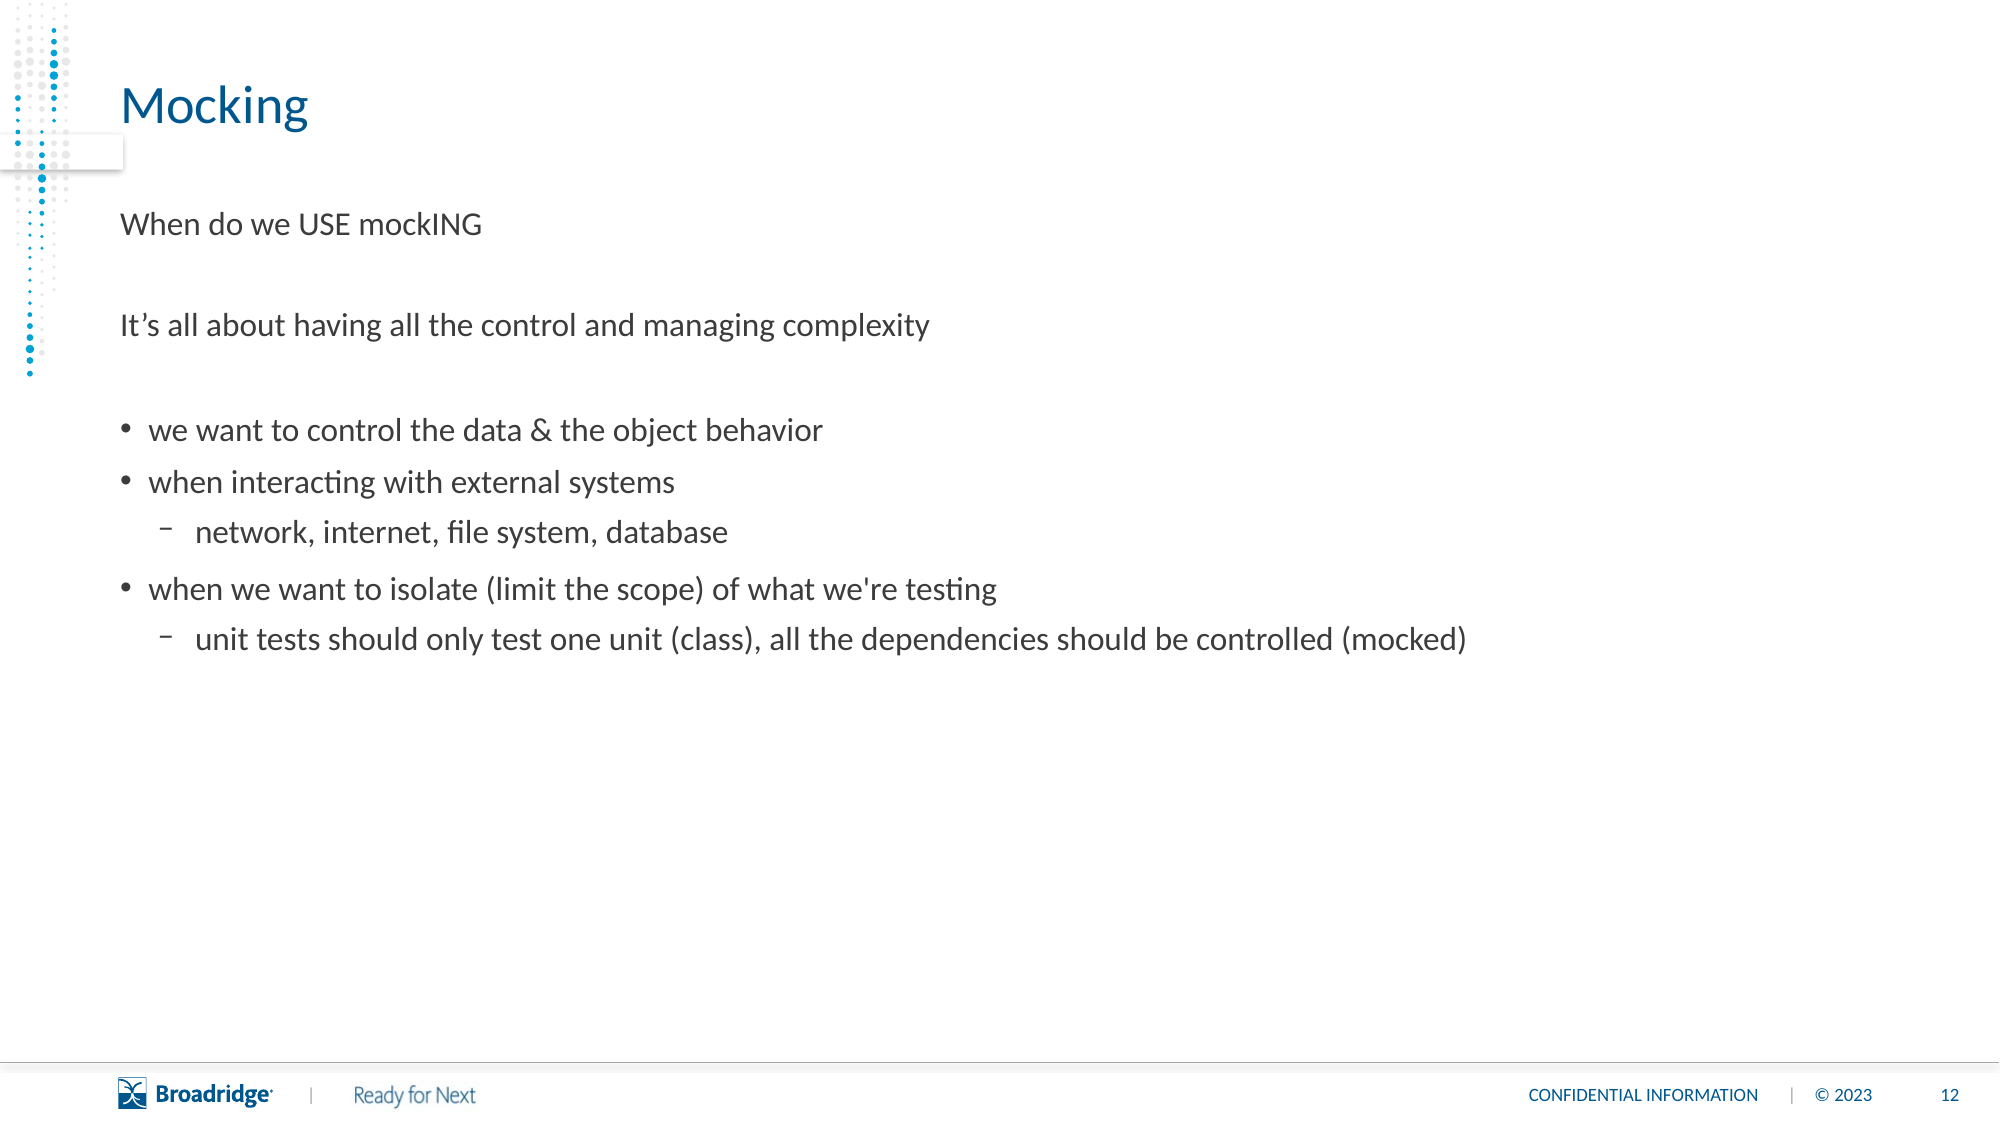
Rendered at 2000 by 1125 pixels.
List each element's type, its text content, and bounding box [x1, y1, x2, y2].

picture [351, 1081, 480, 1112]
title Mocking [120, 15, 1770, 135]
list When do we USE mockING It’s all about having all the control and managing complexity we want to control the data & the object behavior when interacting with external systems network, internet, file system, database when we want to isolate (limit the scope) of what we're testing unit tests should only test one unit (class), all the dependencies should be controlled (mocked) [120, 202, 1770, 1013]
